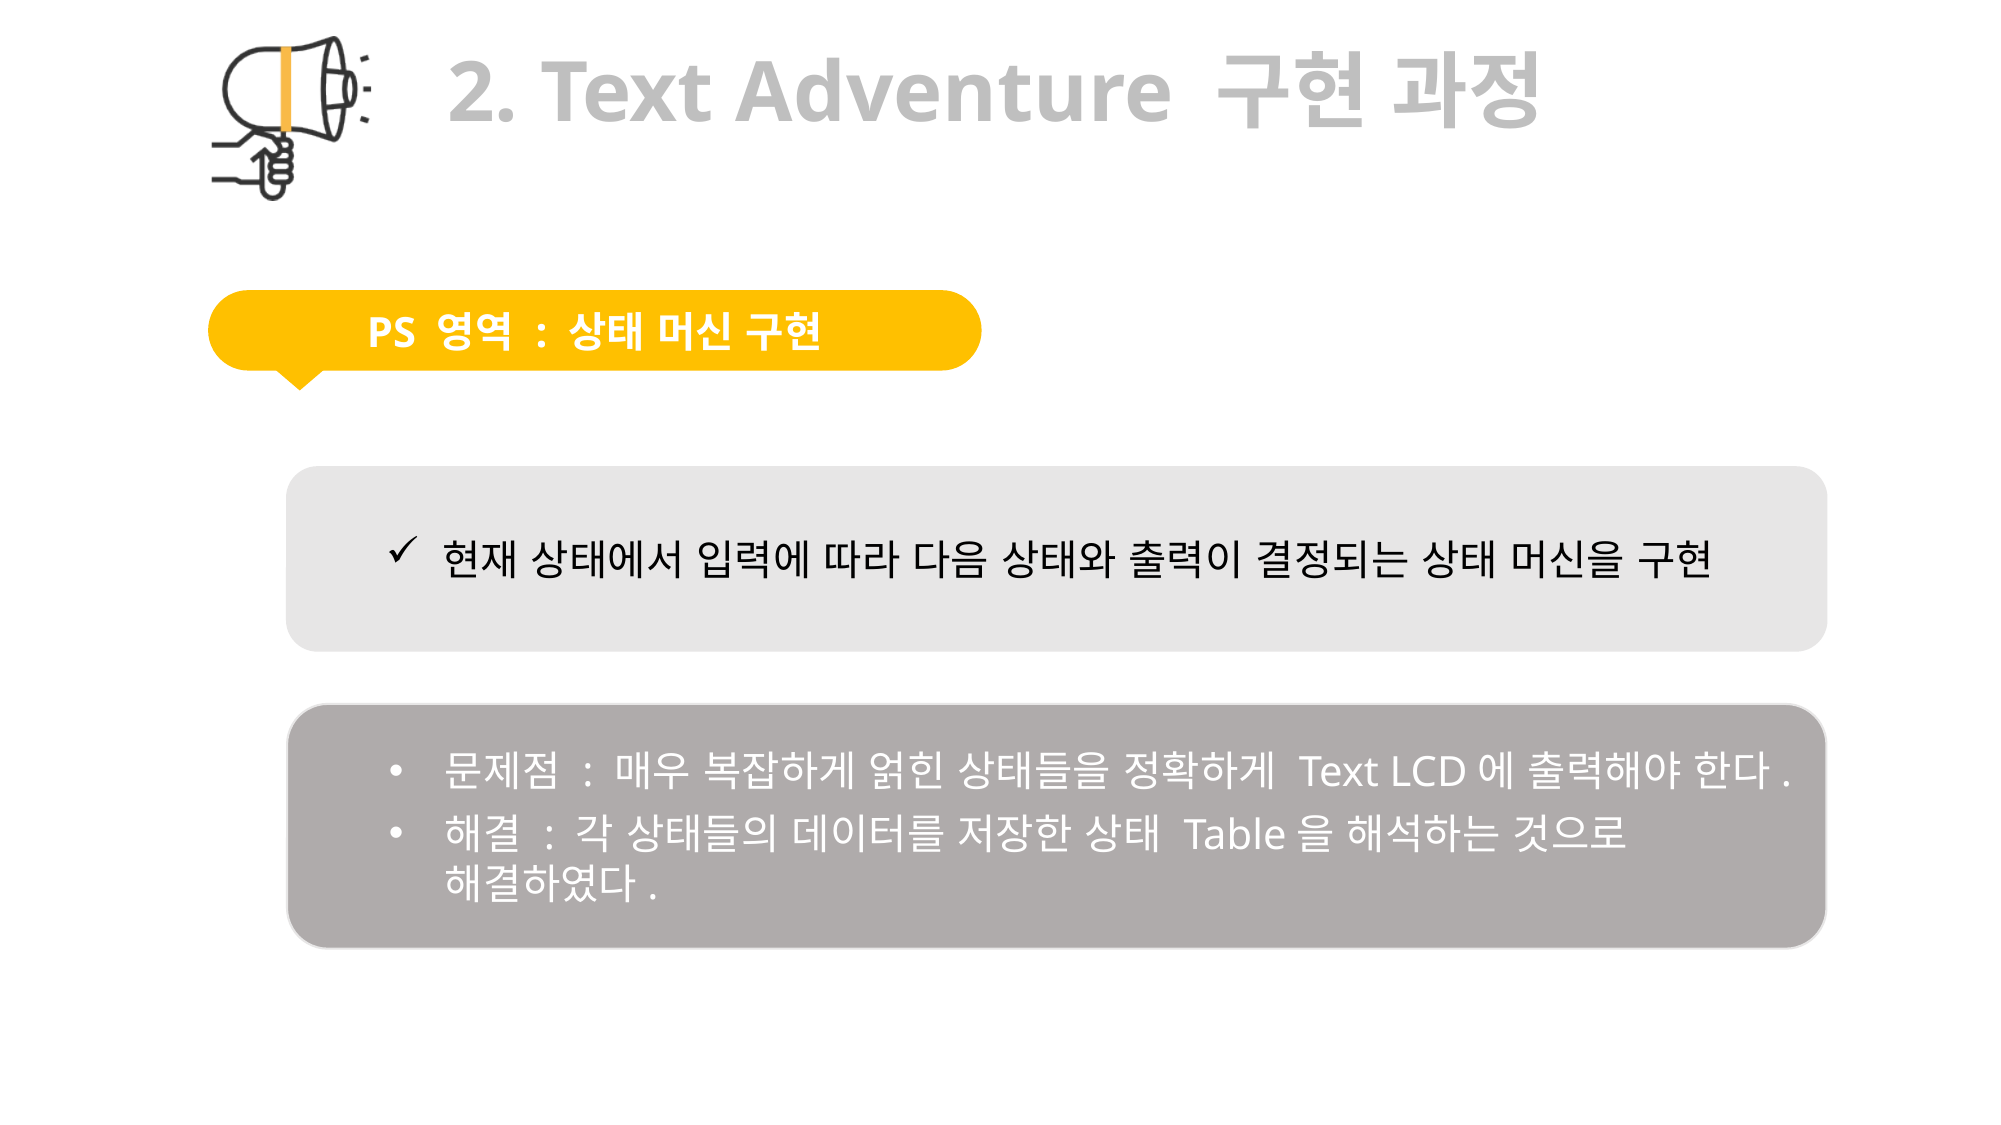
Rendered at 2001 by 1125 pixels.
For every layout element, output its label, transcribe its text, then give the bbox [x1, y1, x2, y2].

picture [209, 36, 374, 201]
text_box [208, 290, 982, 391]
text_box 현재 상태에서 입력에 따라 다음 상태와 출력이 결정되는 상태 머신을 구현 [285, 466, 1828, 652]
text_box 2. Text Adventure 구현 과정 [386, 31, 1606, 146]
text_box 문제점 : 매우 복잡하게 얽힌 상태들을 정확하게 Text LCD에 출력해야 한다. 해결 : 각 상태들의 데이터를 저장한 상태 Table을 해석하는 것으로 해결하였다. [285, 702, 1828, 950]
